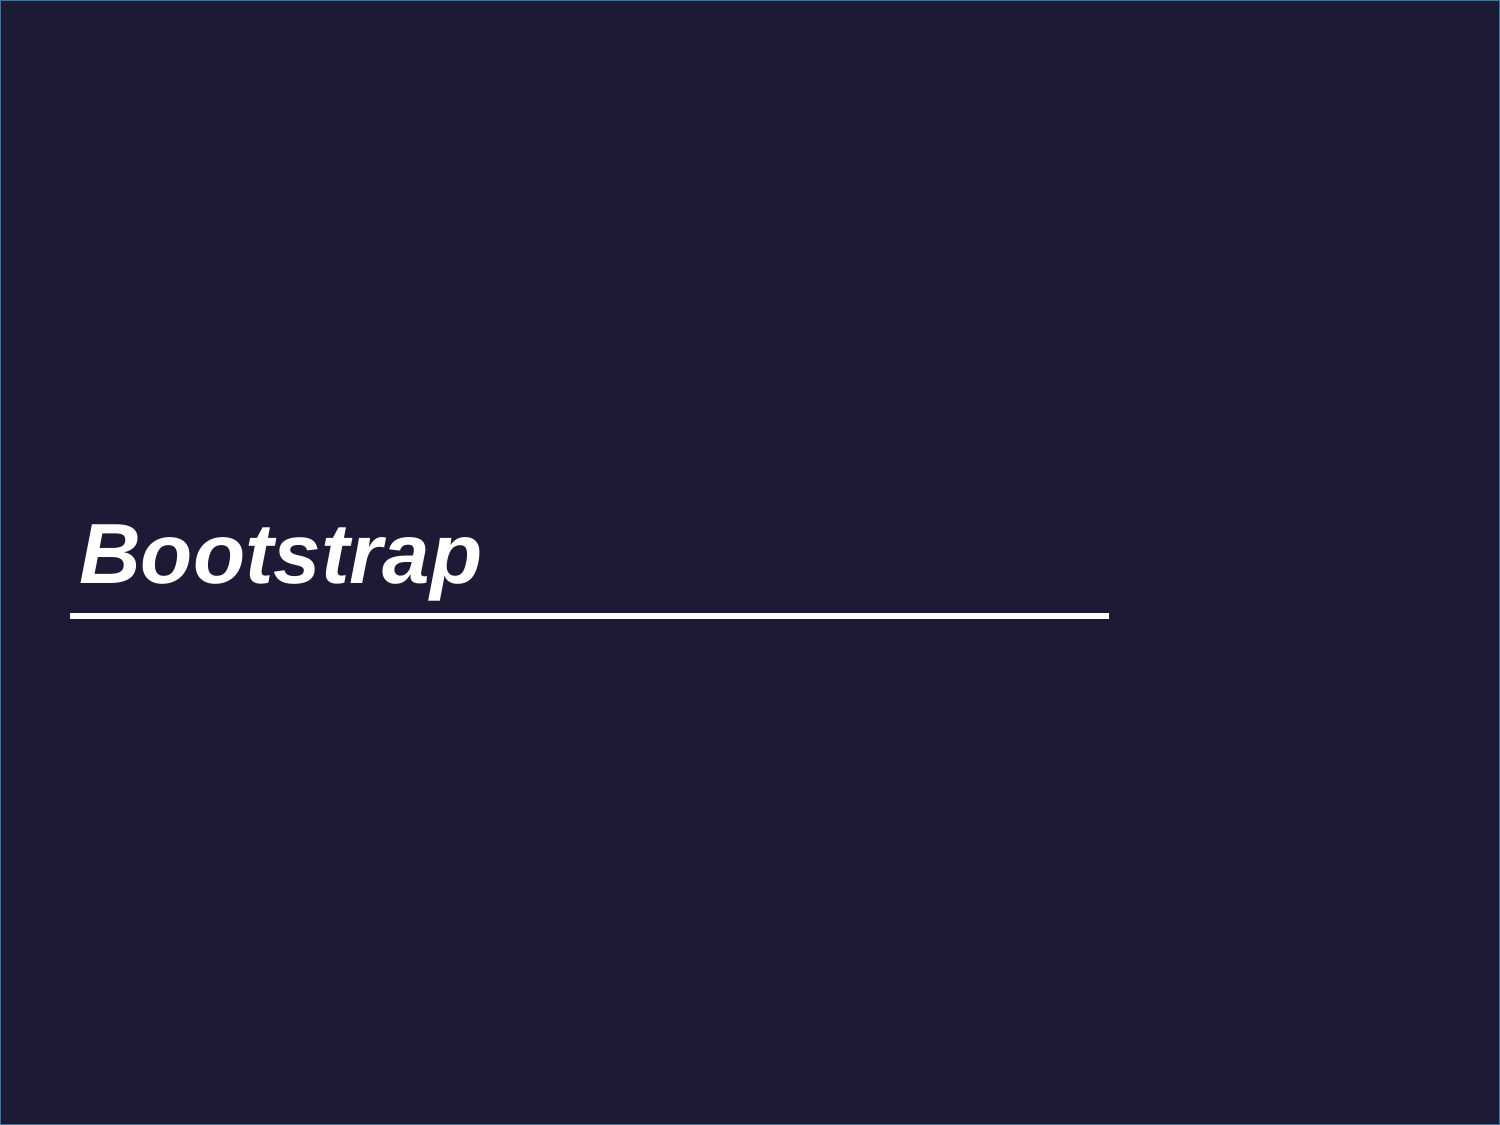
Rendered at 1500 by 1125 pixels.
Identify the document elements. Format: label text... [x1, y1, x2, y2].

title Bootstrap [64, 484, 1415, 628]
